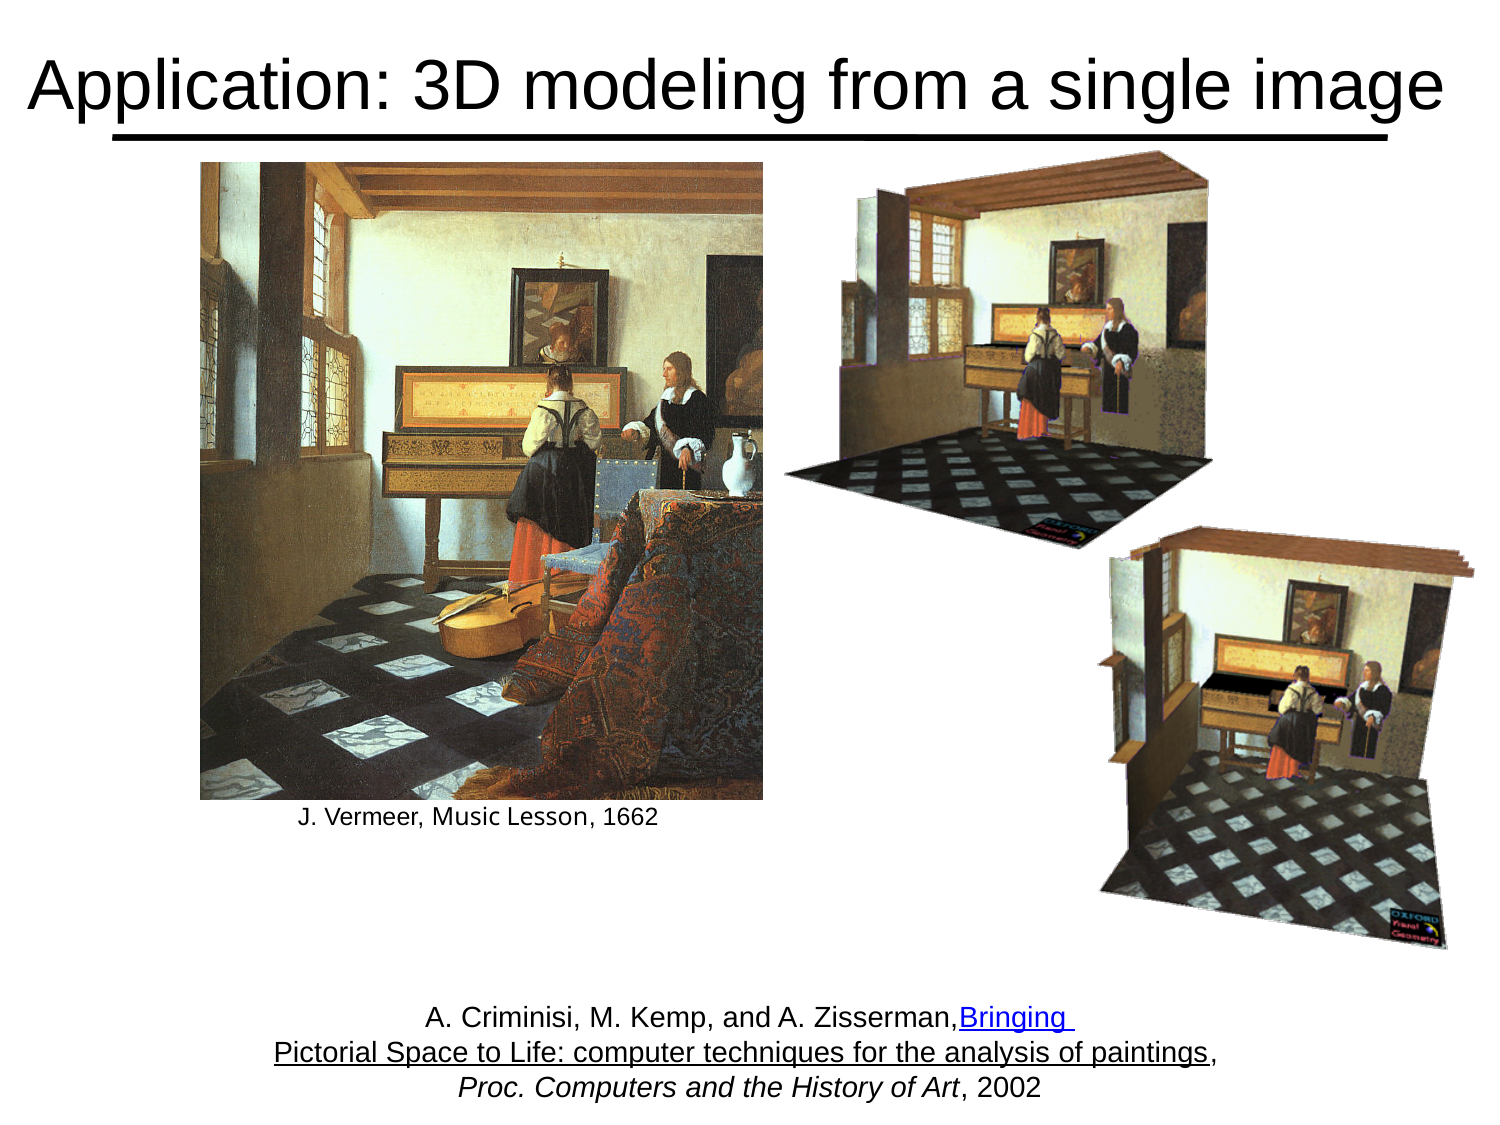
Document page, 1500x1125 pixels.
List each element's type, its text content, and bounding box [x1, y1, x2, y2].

text_box A. Criminisi, M. Kemp, and A. Zisserman,Bringing Pictorial Space to Life: computer techniques for the analysis of paintings, Proc. Computers and the History of Art, 2002 [37, 991, 1463, 1111]
picture [779, 146, 1476, 951]
title Application: 3D modeling from a single image [12, 12, 1500, 151]
picture [199, 162, 763, 801]
text_box J. Vermeer, Music Lesson, 1662 [291, 810, 666, 831]
